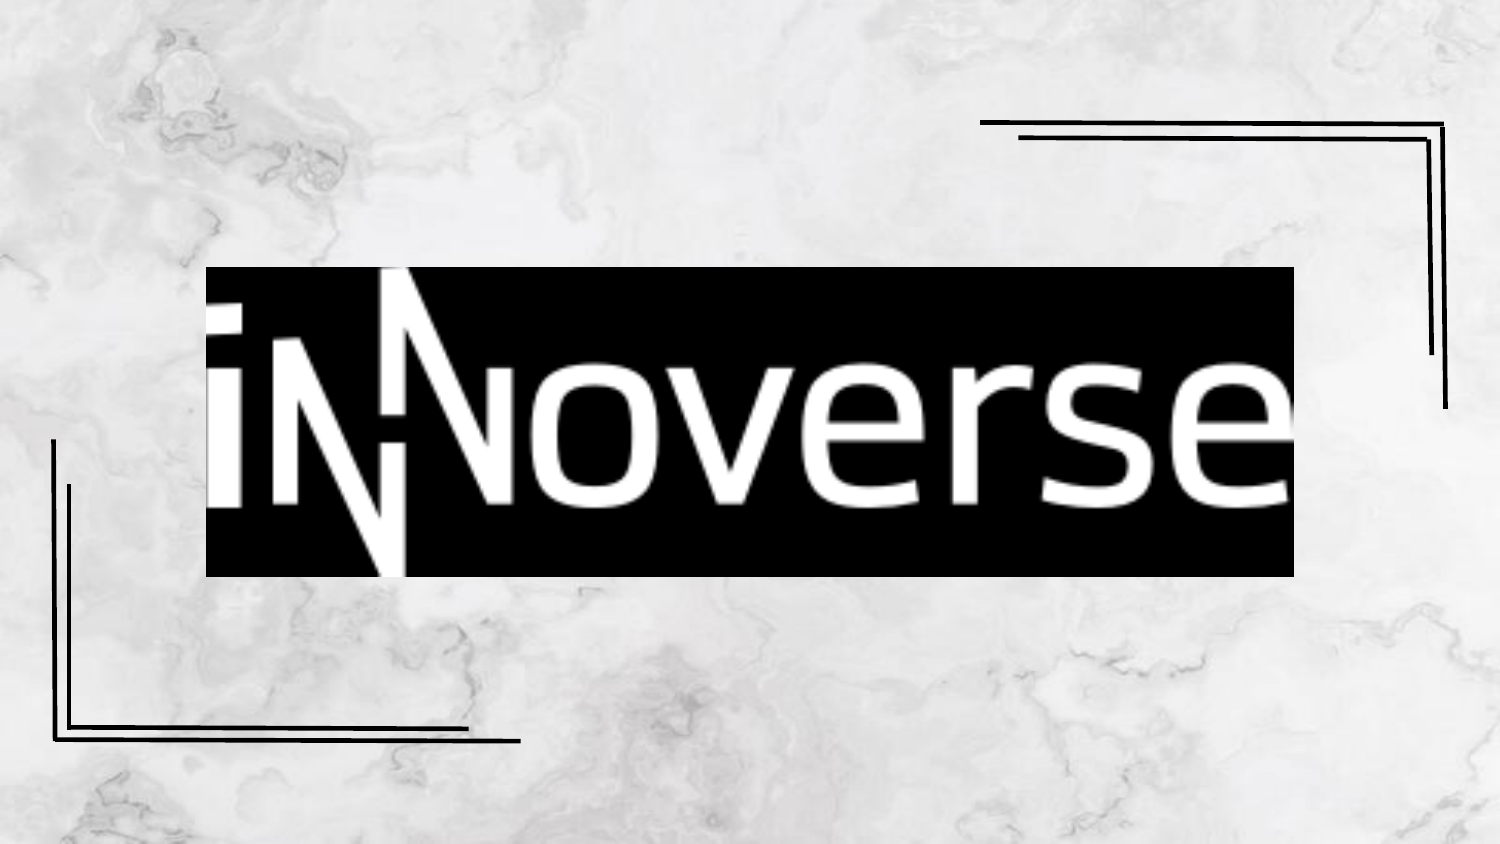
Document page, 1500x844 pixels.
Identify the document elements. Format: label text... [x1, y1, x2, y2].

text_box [1428, 139, 1432, 356]
picture [0, 0, 1500, 844]
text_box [1442, 126, 1446, 410]
title Team INNOVERSE [51, 122, 1449, 459]
